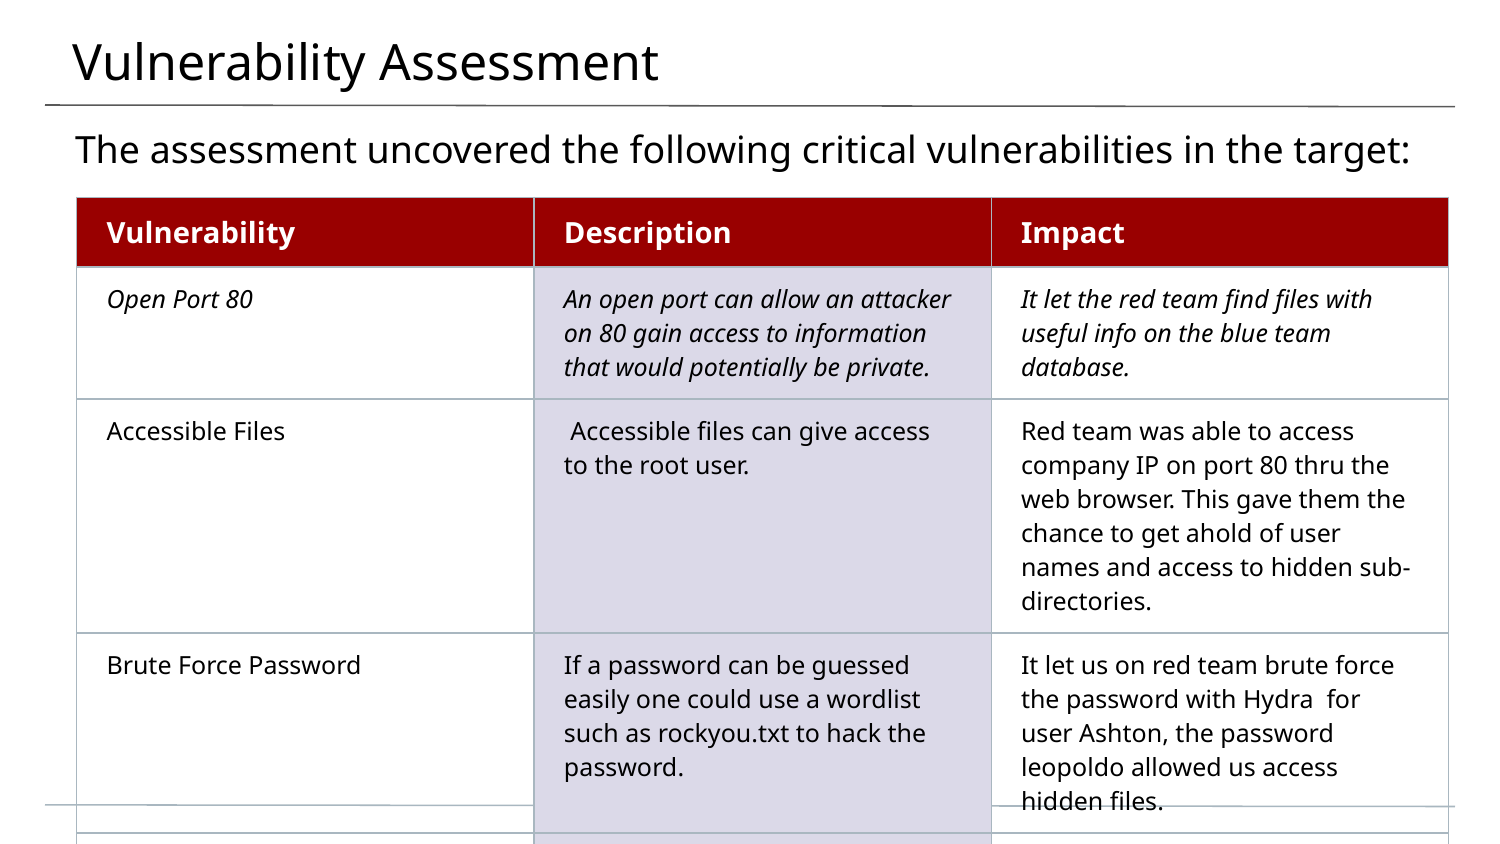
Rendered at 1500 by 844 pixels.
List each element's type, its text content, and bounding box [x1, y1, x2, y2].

subtitle The assessment uncovered the following critical vulnerabilities in the target: [0, 110, 1500, 171]
table_cell It let the red team find files with useful info on the blue team database. [992, 268, 1448, 398]
table_cell Brute Force Password [77, 634, 533, 832]
table_cell The hashed password was cracked thru the use of the Crackstation website. [535, 834, 991, 844]
table_cell Accessible Files [77, 400, 533, 632]
table_header Vulnerability [77, 198, 533, 266]
title Vulnerability Assessment [0, 0, 1500, 88]
table_cell Red team was able to use crackstation to identify the password for Ryan and the password was linux4u. [992, 834, 1448, 844]
table_cell It let us on red team brute force the password with Hydra for user Ashton, the password leopoldo allowed us access hidden files. [992, 634, 1448, 832]
table_cell Red team was able to access company IP on port 80 thru the web browser. This gave them the chance to get ahold of user names and access to hidden sub-directories. [992, 400, 1448, 632]
table_cell Open Port 80 [77, 268, 533, 398]
table_cell An open port can allow an attacker on 80 gain access to information that would potentially be private. [535, 268, 991, 398]
table_cell If a password can be guessed easily one could use a wordlist such as rockyou.txt to hack the password. [535, 634, 991, 832]
table_header Impact [992, 198, 1448, 266]
table_cell Hashed Password [77, 834, 533, 844]
table_cell Accessible files can give access to the root user. [535, 400, 991, 632]
table_header Description [535, 198, 991, 266]
